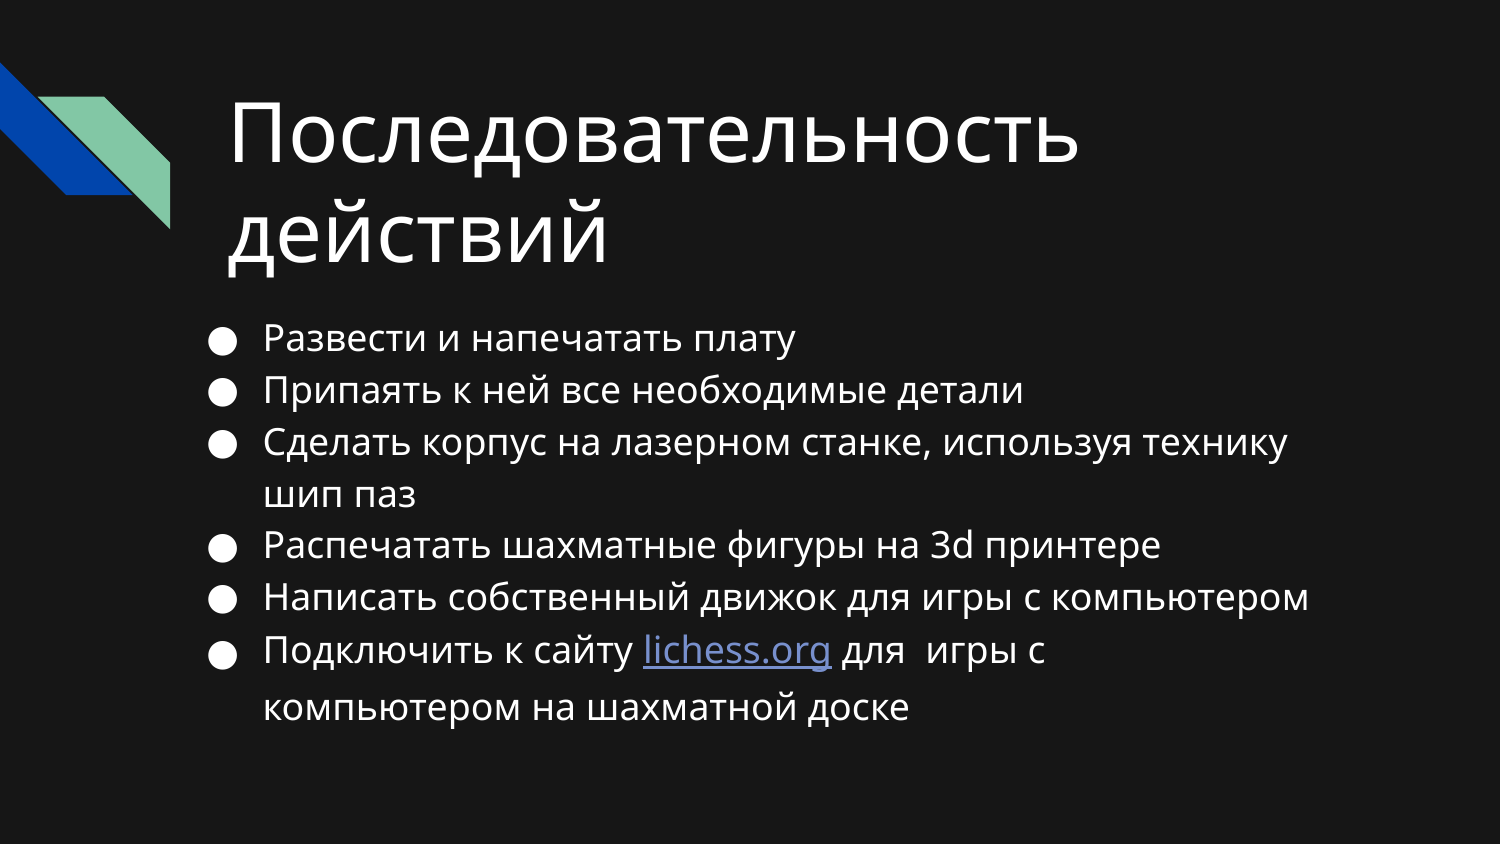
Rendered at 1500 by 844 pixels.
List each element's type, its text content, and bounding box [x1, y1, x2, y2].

title Последовательность действий [212, 64, 1368, 215]
list Развести и напечатать плату Припаять к ней все необходимые детали Сделать корпус на лазерном станке, используя технику шип паз Распечатать шахматные фигуры на 3d принтере Написать собственный движок для игры с компьютером Подключить к сайту lichess.org для игры с компьютером на шахматной доске [172, 292, 1328, 771]
